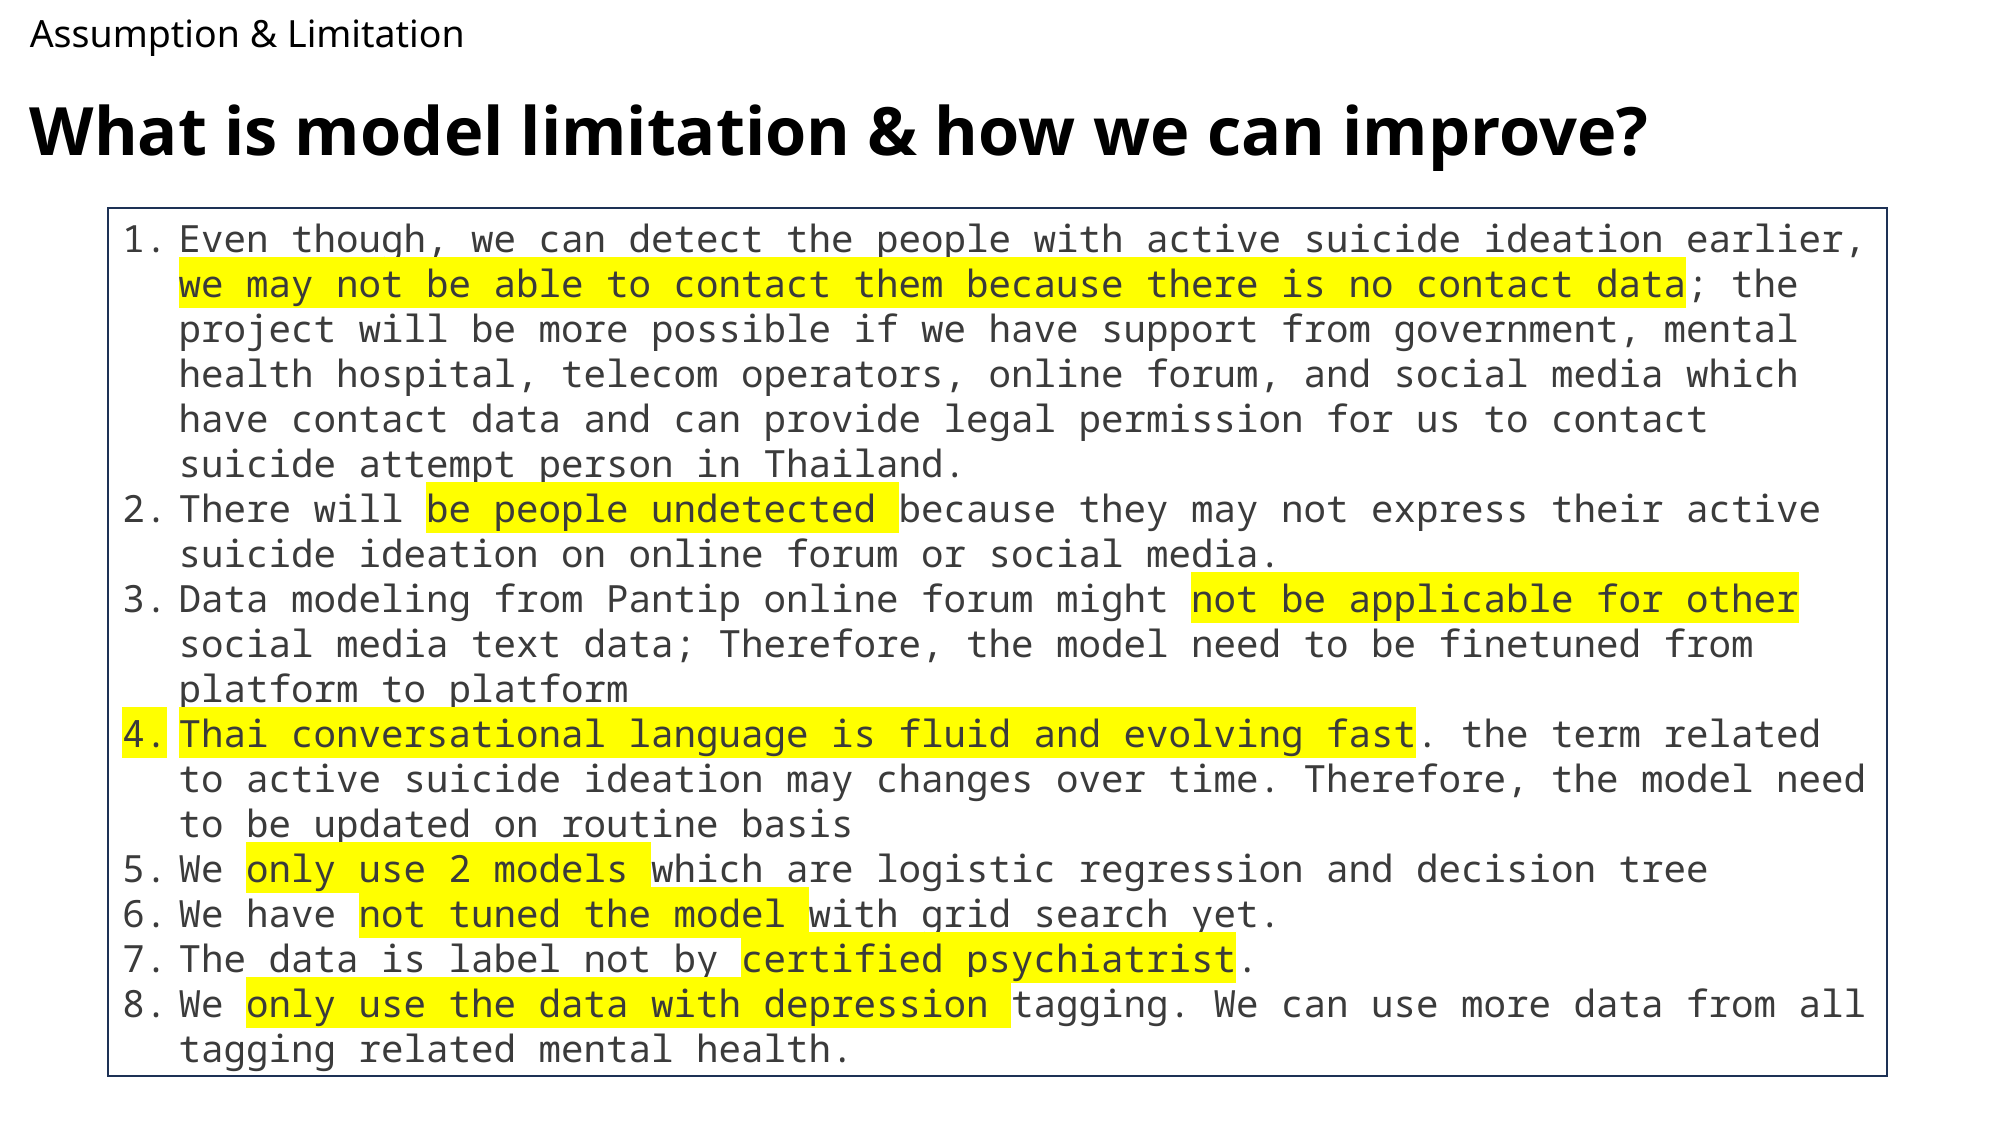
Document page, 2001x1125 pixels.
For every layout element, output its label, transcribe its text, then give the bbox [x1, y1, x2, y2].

title Assumption & Limitation [14, 10, 1863, 59]
text_box What is model limitation & how we can improve? [14, 59, 1977, 209]
text_box Even though, we can detect the people with active suicide ideation earlier, we may not be able to contact them because there is no contact data; the project will be more possible if we have support from government, mental health hospital, telecom operators, online forum, and social media which have contact data and can provide legal permission for us to contact suicide attempt person in Thailand. There will be people undetected because they may not express their active suicide ideation on online forum or social media. Data modeling from Pantip online forum might not be applicable for other social media text data; Therefore, the model need to be finetuned from platform to platform Thai conversational language is fluid and evolving fast. the term related to active suicide ideation may changes over time. Therefore, the model need to be updated on routine basis We only use 2 models which are logistic regression and decision tree We have not tuned the model with grid search yet. The data is label not by certified psychiatrist. We only use the data with depression tagging. We can use more data from all tagging related mental health. [107, 207, 1888, 1077]
